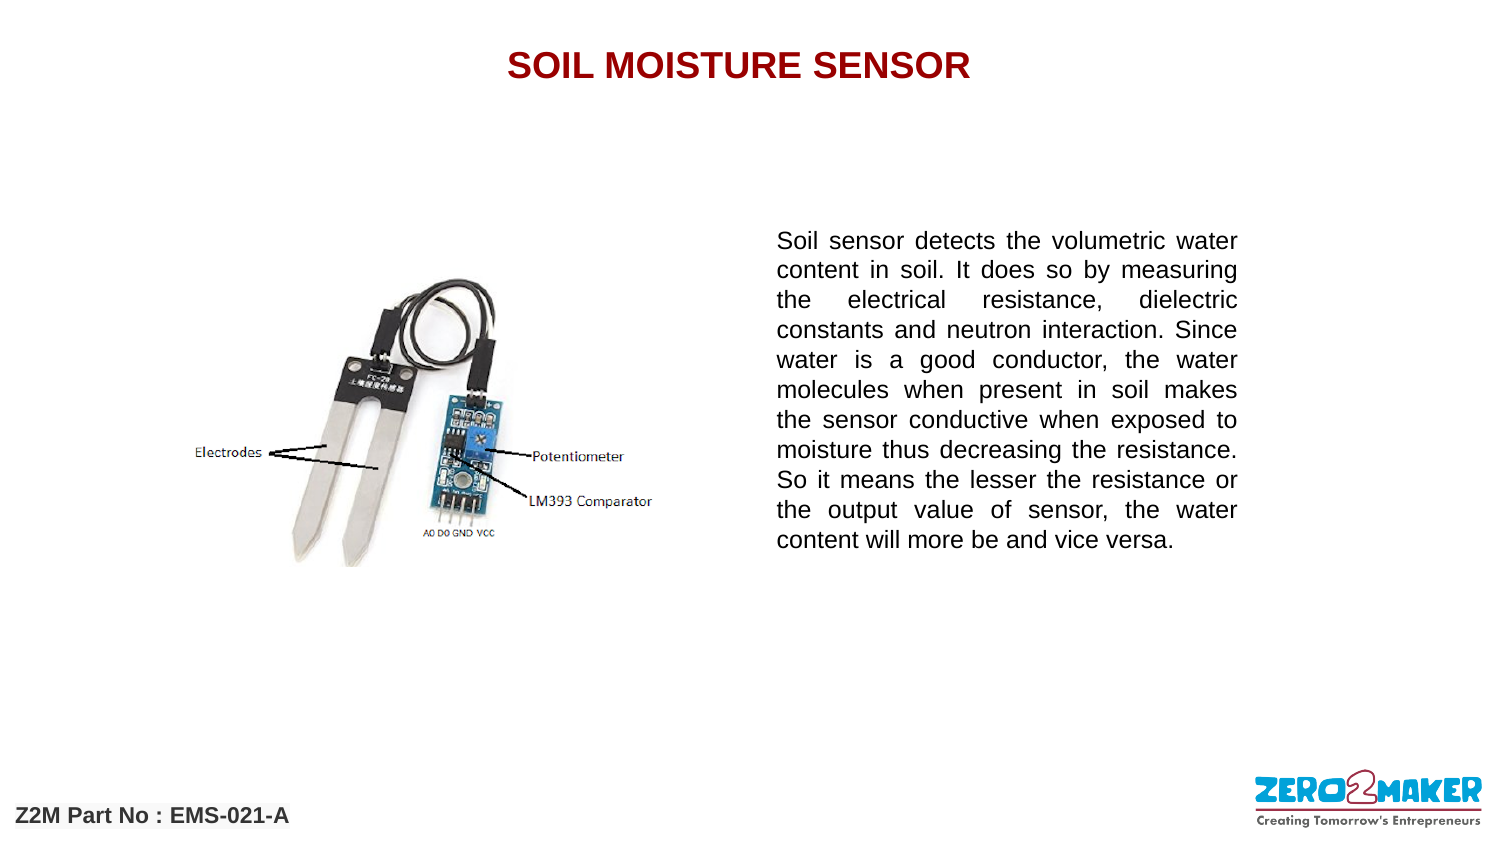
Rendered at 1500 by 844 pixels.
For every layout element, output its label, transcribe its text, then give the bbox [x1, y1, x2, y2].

picture [1255, 769, 1482, 828]
picture [183, 263, 704, 568]
picture [1255, 785, 1265, 795]
text_box Z2M Part No : EMS-021-A [0, 785, 493, 844]
text_box SOIL MOISTURE SENSOR [431, 25, 1047, 84]
text_box Soil sensor detects the volumetric water content in soil. It does so by measuring the electrical resistance, dielectric constants and neutron interaction. Since water is a good conductor, the water molecules when present in soil makes the sensor conductive when exposed to moisture thus decreasing the resistance. So it means the lesser the resistance or the output value of sensor, the water content will more be and vice versa. [761, 209, 1254, 702]
picture [1468, 781, 1474, 788]
